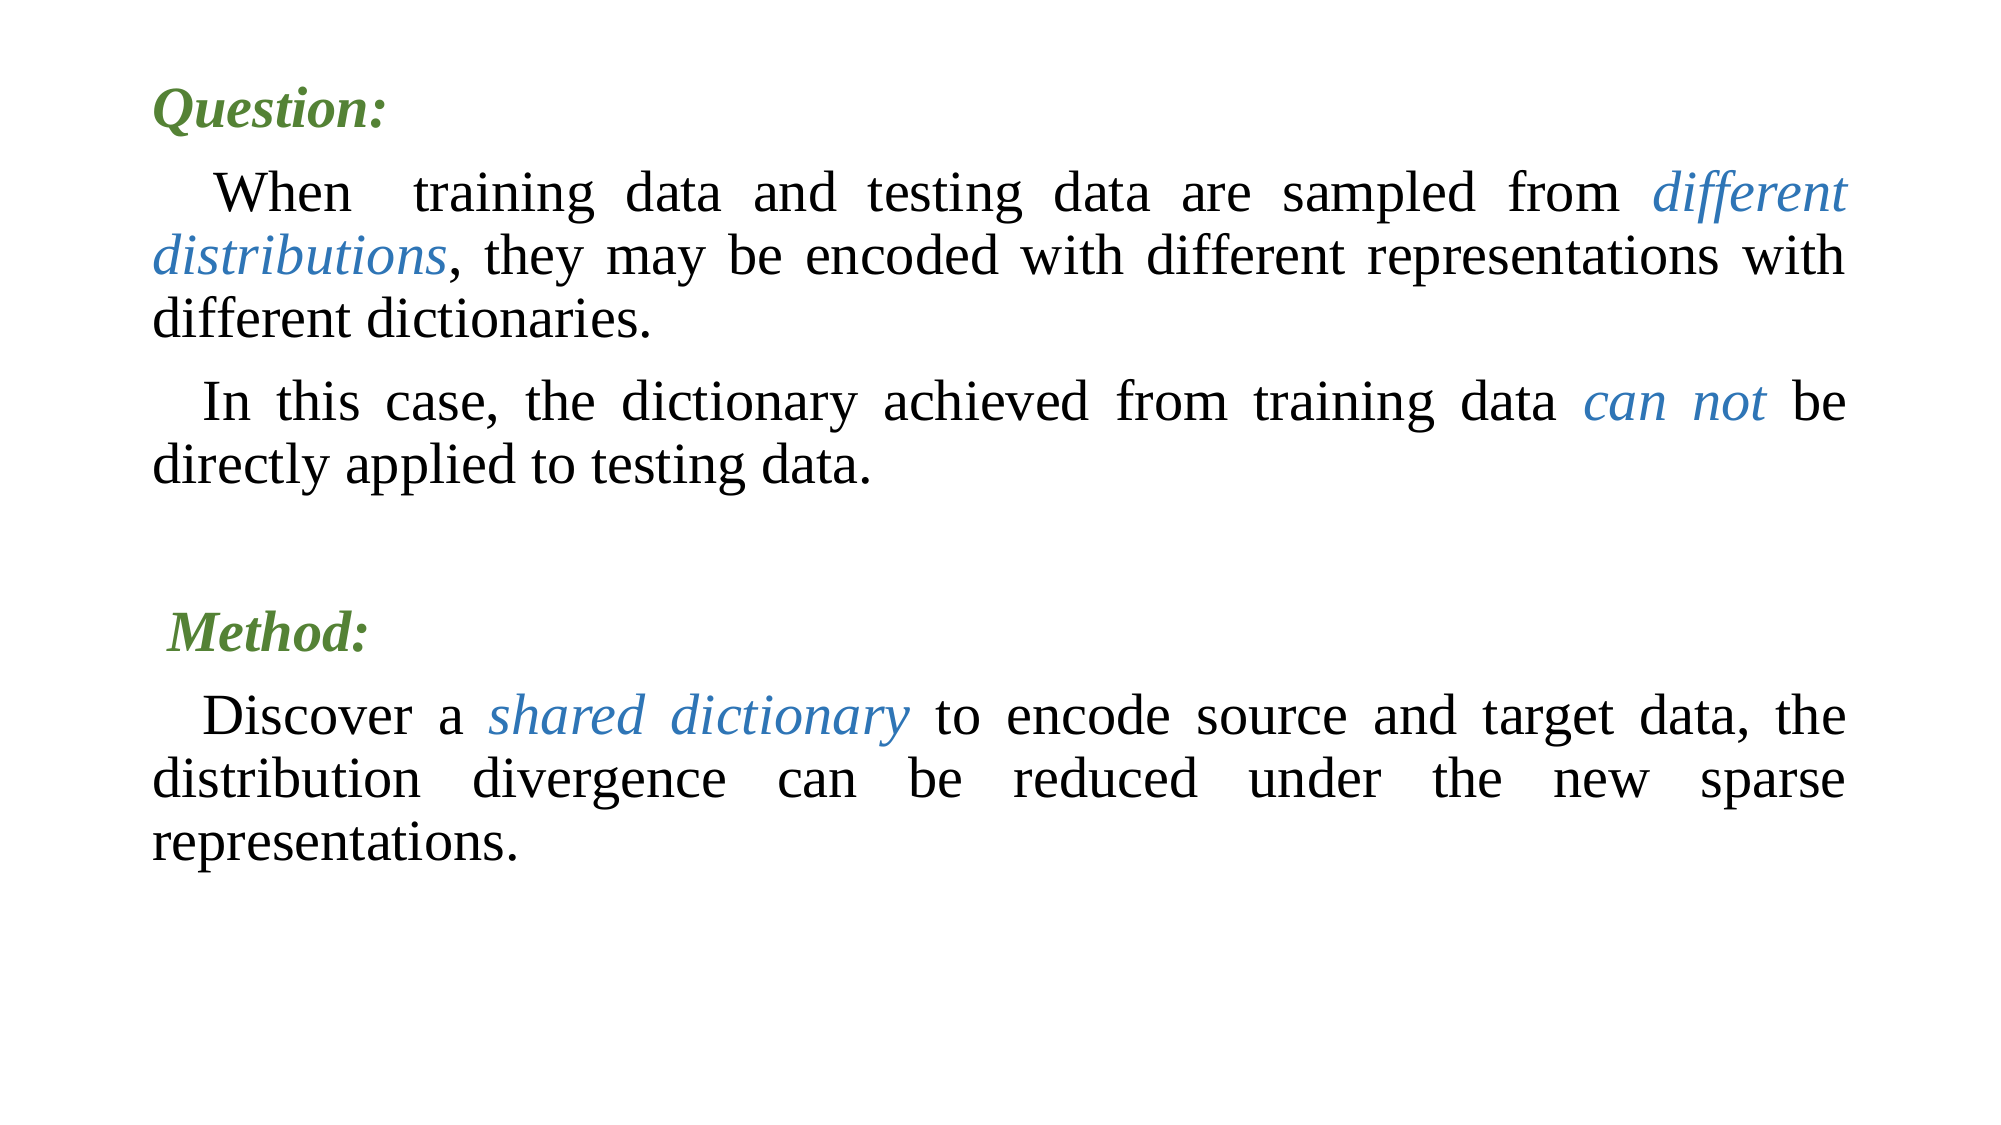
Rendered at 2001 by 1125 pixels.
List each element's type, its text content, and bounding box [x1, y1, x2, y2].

list Question: When training data and testing data are sampled from different distributions, they may be encoded with different representations with different dictionaries. In this case, the dictionary achieved from training data can not be directly applied to testing data. Method: Discover a shared dictionary to encode source and target data, the distribution divergence can be reduced under the new sparse representations. [137, 69, 1863, 1025]
